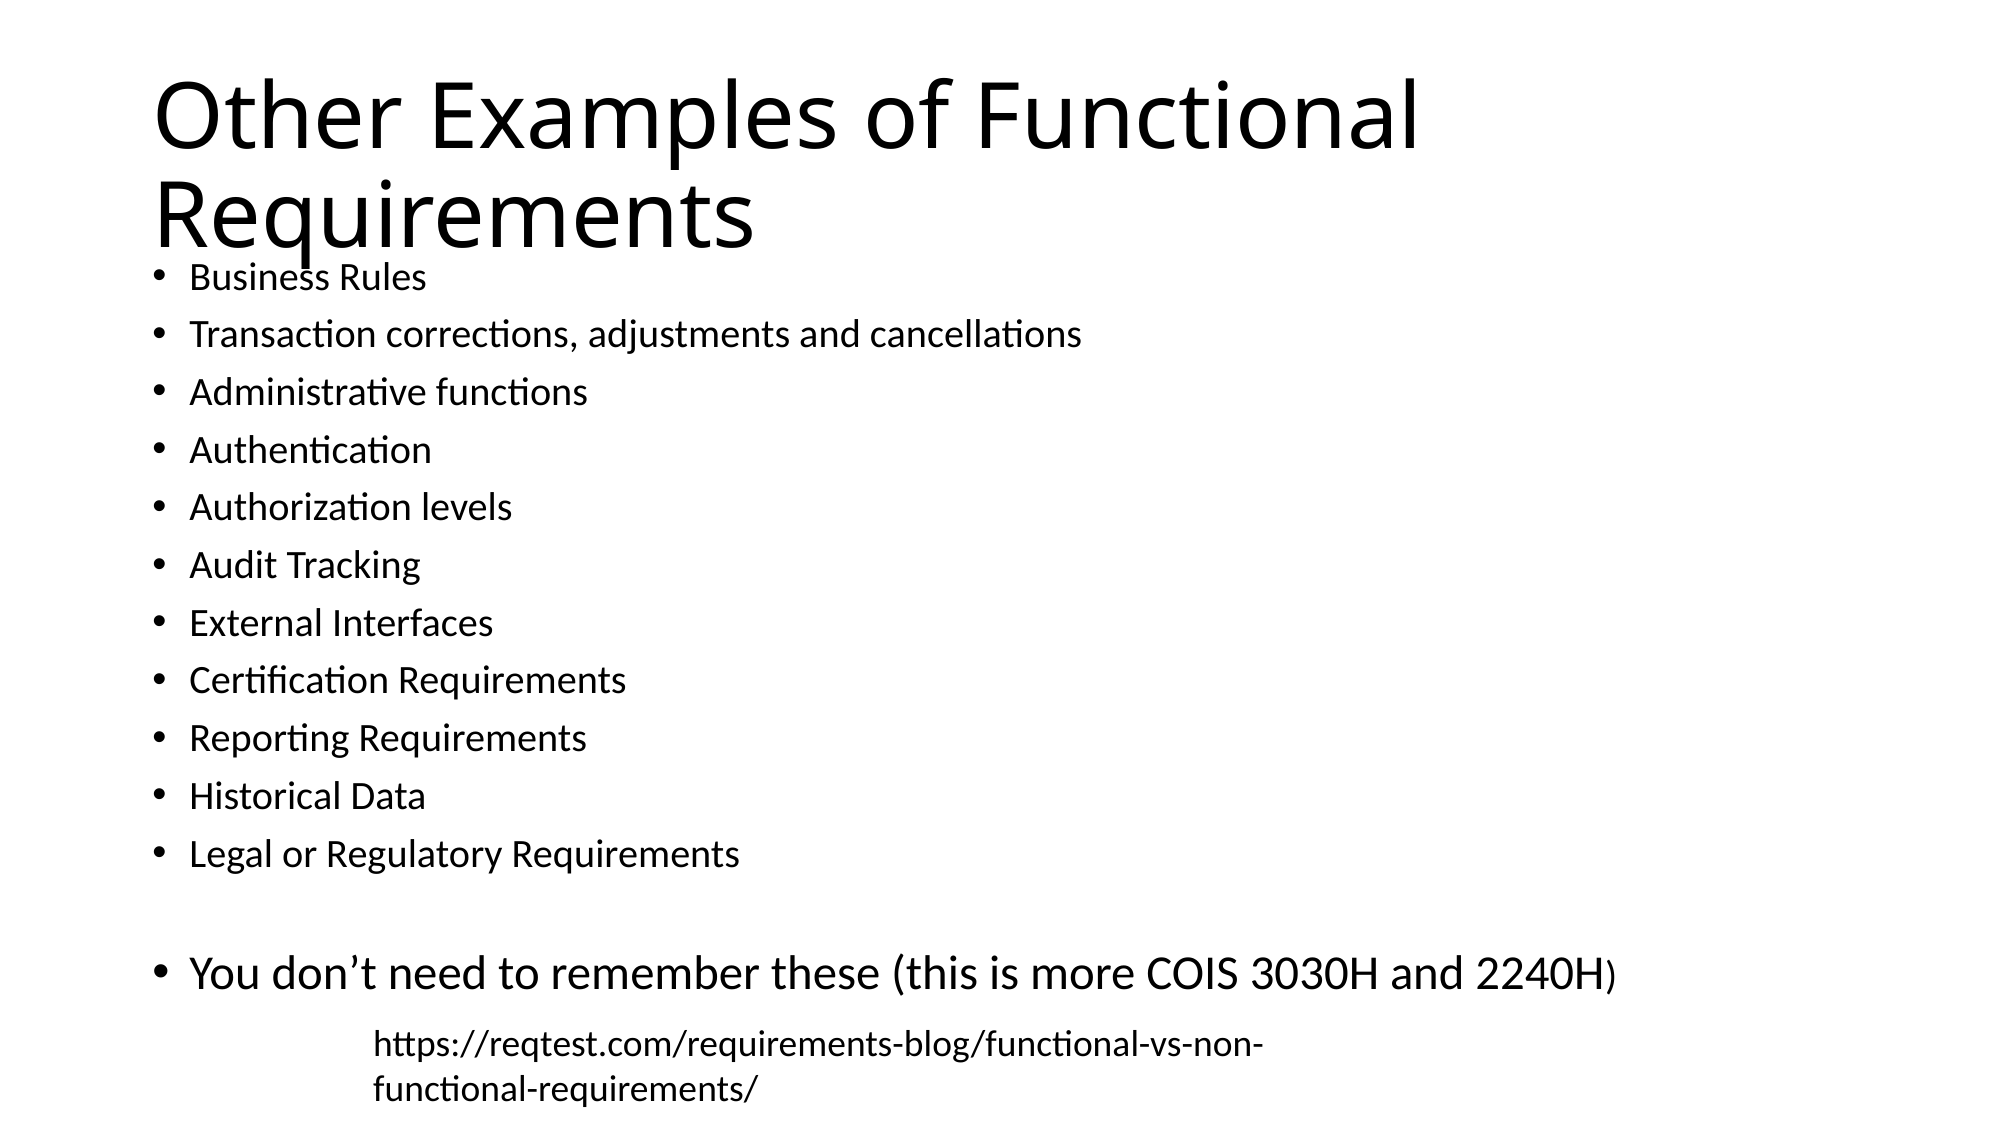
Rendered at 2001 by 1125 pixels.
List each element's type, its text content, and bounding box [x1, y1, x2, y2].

list Business Rules Transaction corrections, adjustments and cancellations Administrative functions Authentication Authorization levels Audit Tracking External Interfaces Certification Requirements Reporting Requirements Historical Data Legal or Regulatory Requirements You don’t need to remember these (this is more COIS 3030H and 2240H) [137, 247, 1863, 1014]
text_box https://reqtest.com/requirements-blog/functional-vs-non-functional-requirements/ [358, 1012, 1358, 1117]
title Other Examples of Functional Requirements [137, 59, 1863, 247]
